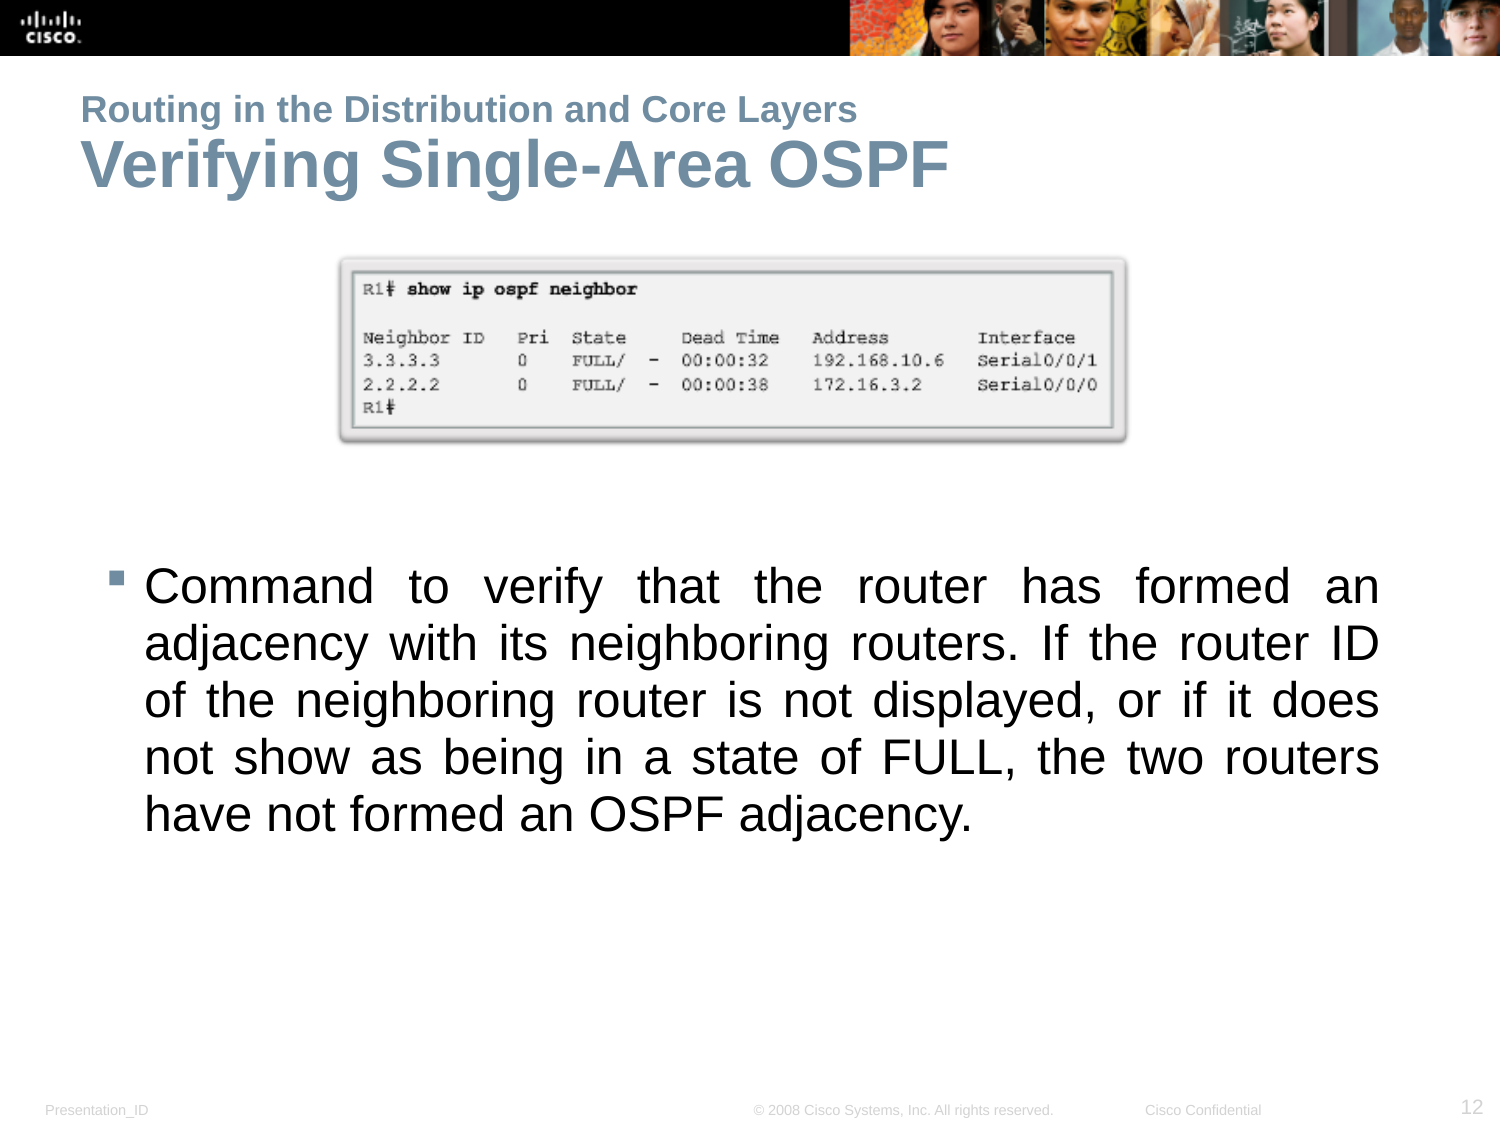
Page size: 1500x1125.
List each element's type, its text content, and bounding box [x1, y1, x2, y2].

list Command to verify that the router has formed an adjacency with its neighboring routers. If the router ID of the neighboring router is not displayed, or if it does not show as being in a state of FULL, the two routers have not formed an OSPF adjacency. [91, 550, 1395, 684]
picture [300, 241, 1132, 463]
title Routing in the Distribution and Core Layers Verifying Single-Area OSPF [66, 71, 1404, 210]
picture [0, 0, 1500, 56]
